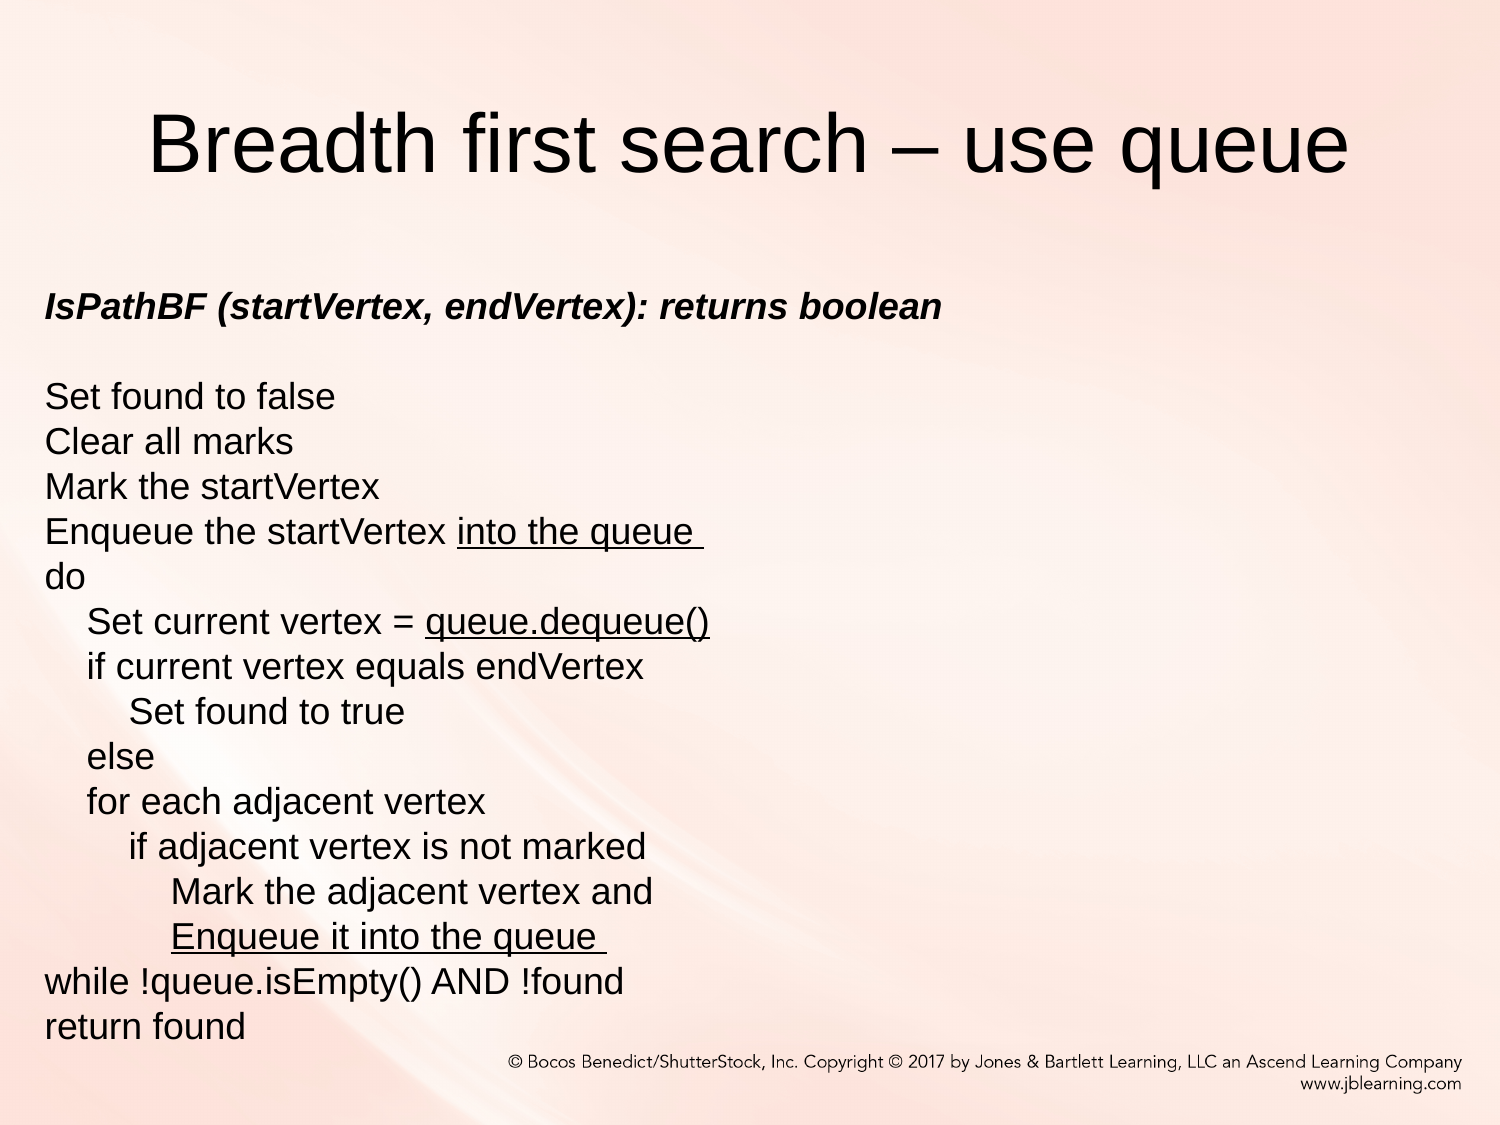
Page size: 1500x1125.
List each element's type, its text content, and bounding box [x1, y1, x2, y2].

picture [0, 0, 1500, 1125]
text_box IsPathBF (startVertex, endVertex): returns boolean Set found to false Clear all marks Mark the startVertex Enqueue the startVertex into the queue do Set current vertex = queue.dequeue() if current vertex equals endVertex Set found to true else for each adjacent vertex if adjacent vertex is not marked Mark the adjacent vertex and Enqueue it into the queue while !queue.isEmpty() AND !found return found [29, 274, 959, 1055]
title Breadth first search – use queue [75, 45, 1425, 233]
